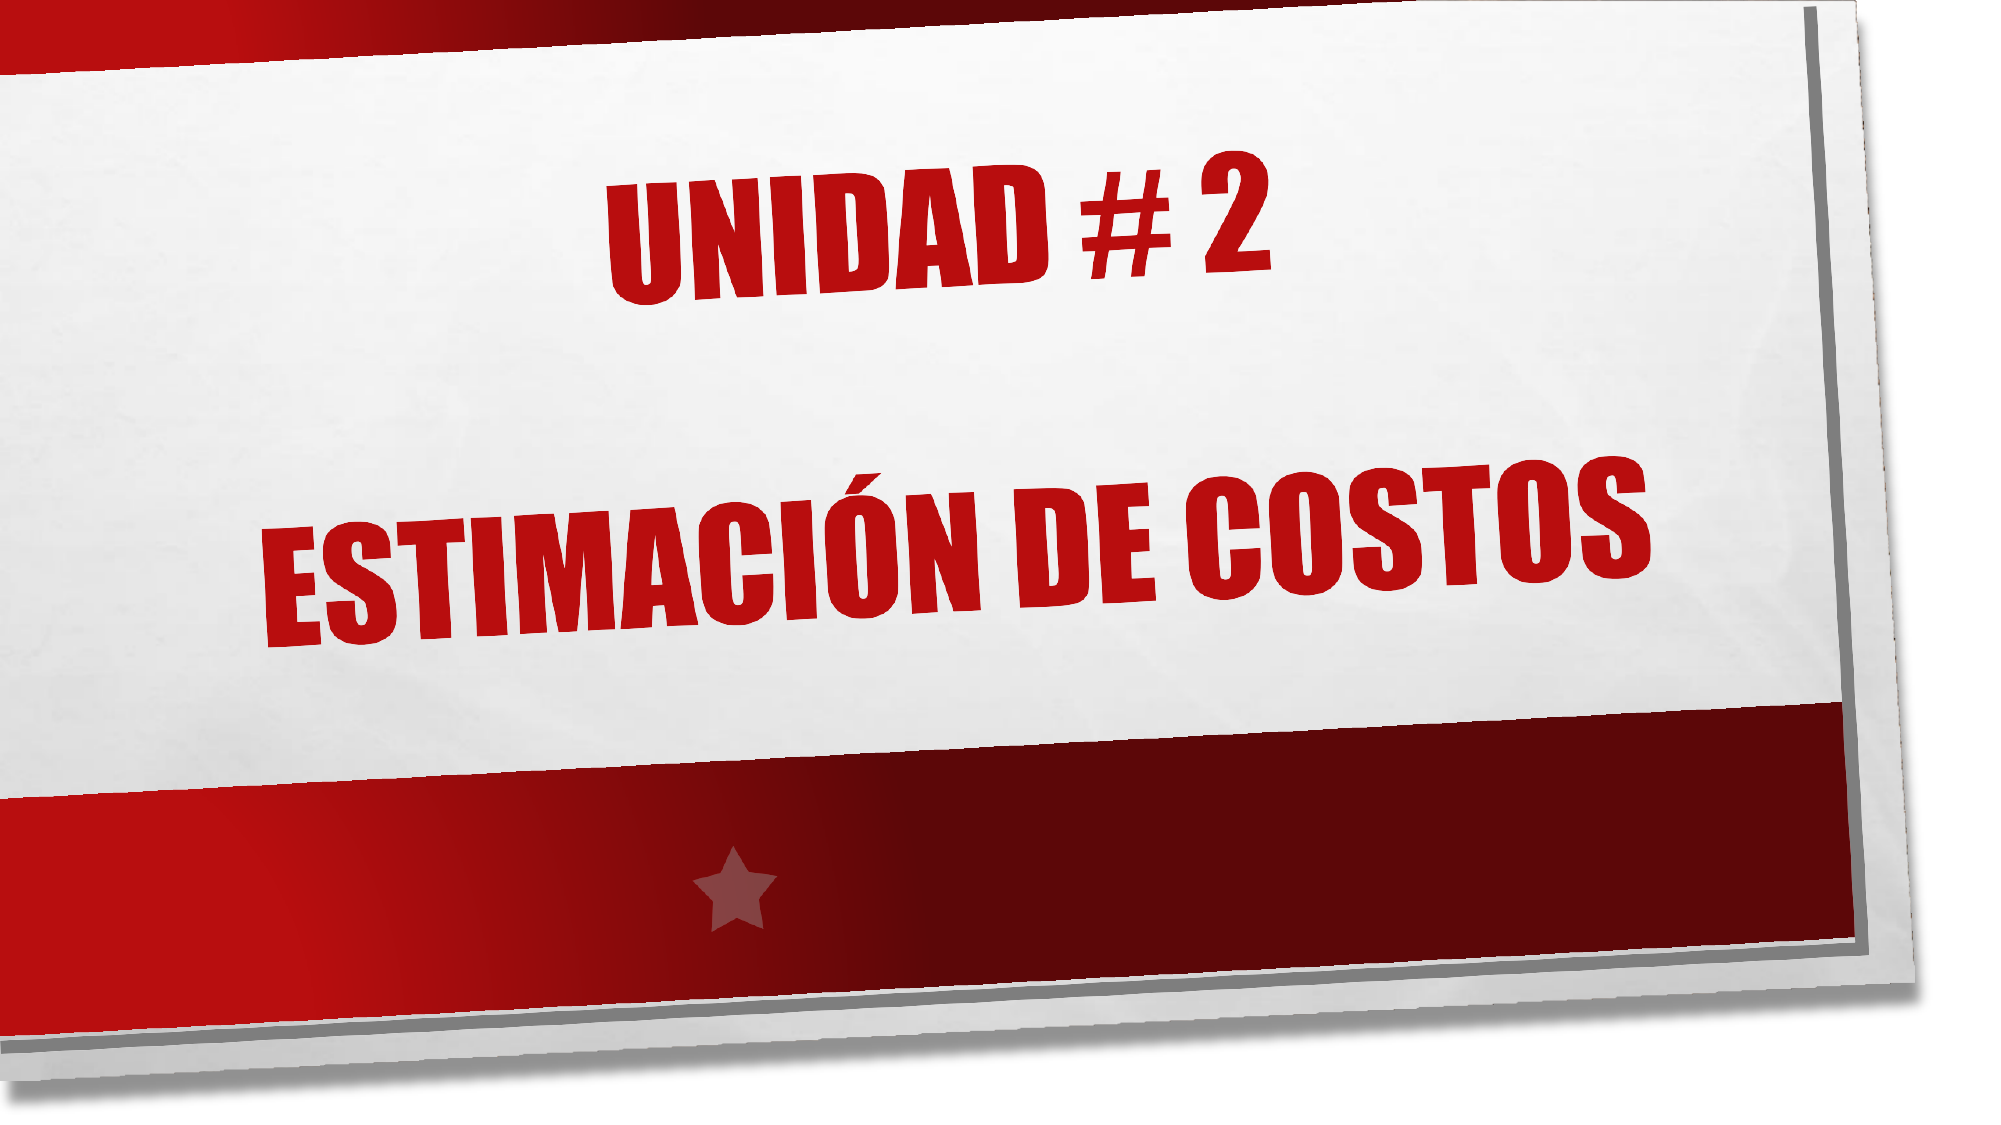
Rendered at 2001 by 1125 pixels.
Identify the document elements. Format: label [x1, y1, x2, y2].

text_box [0, 0, 1939, 1125]
